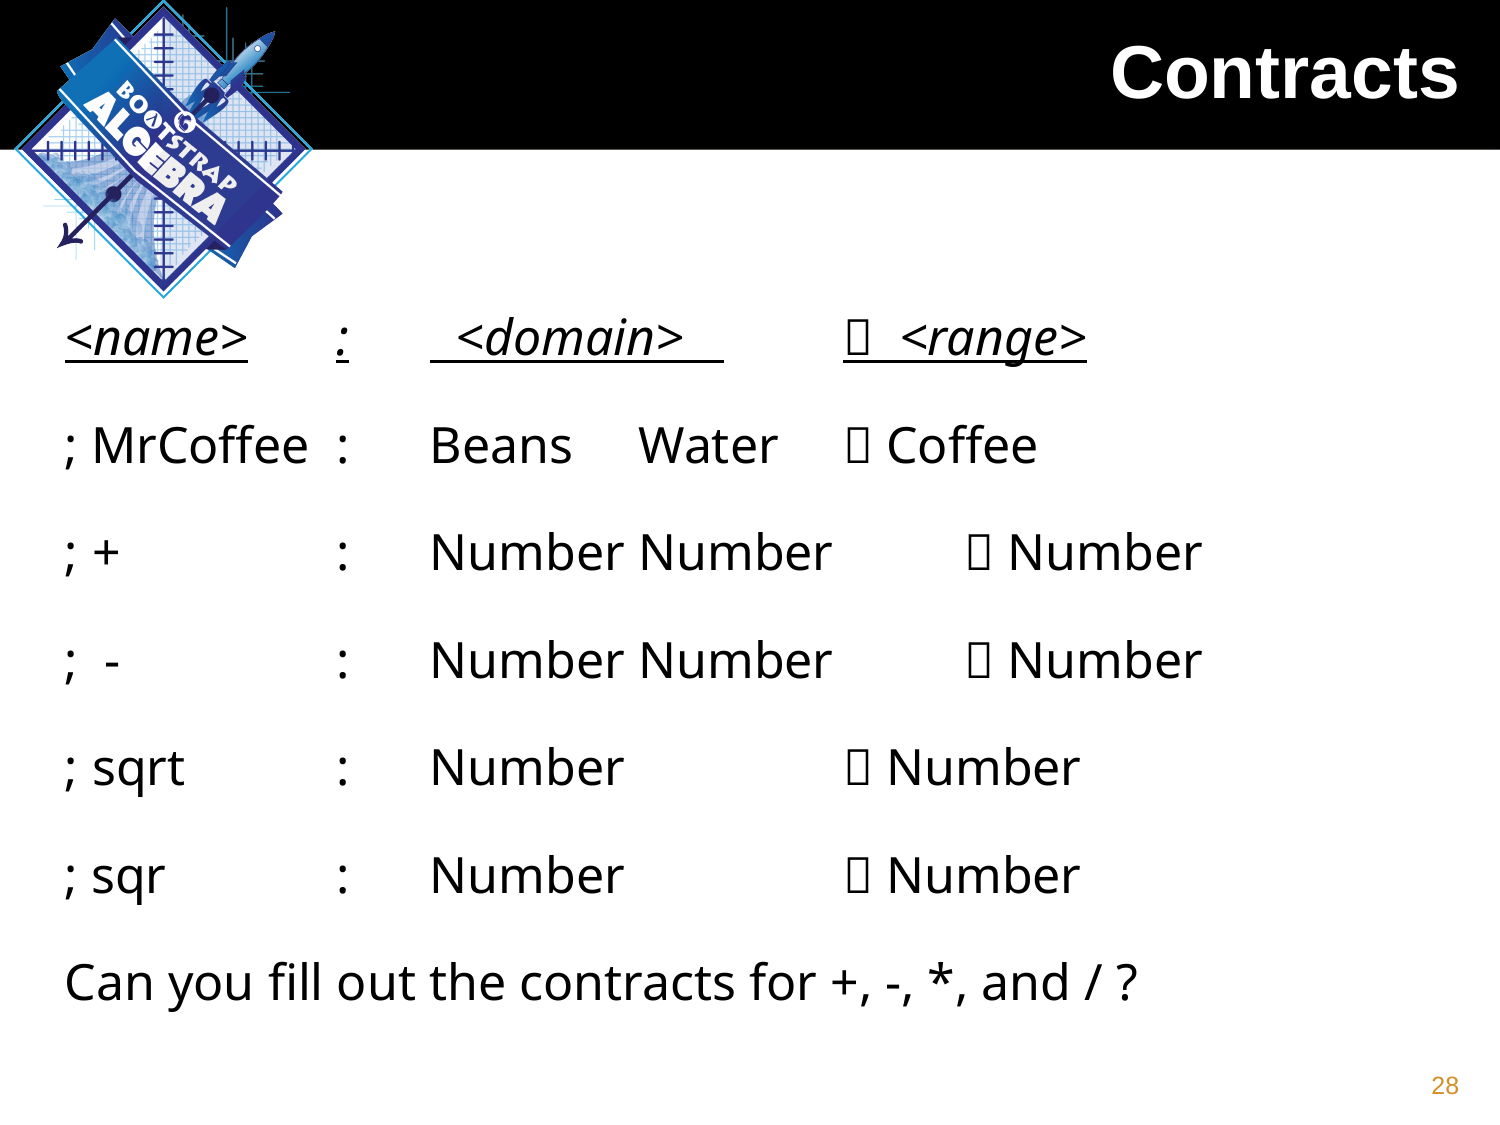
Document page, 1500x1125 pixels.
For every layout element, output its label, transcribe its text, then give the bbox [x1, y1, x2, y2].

text_box <name> : <domain>  <range> ; MrCoffee : Beans Water  Coffee ; + : Number Number  Number ; - : Number Number  Number ; sqrt : Number  Number ; sqr : Number  Number Can you fill out the contracts for +, -, *, and / ? [49, 298, 1463, 1018]
title Contracts [50, 0, 1475, 138]
slide_number 28 [1350, 1061, 1475, 1103]
picture [14, 0, 313, 299]
